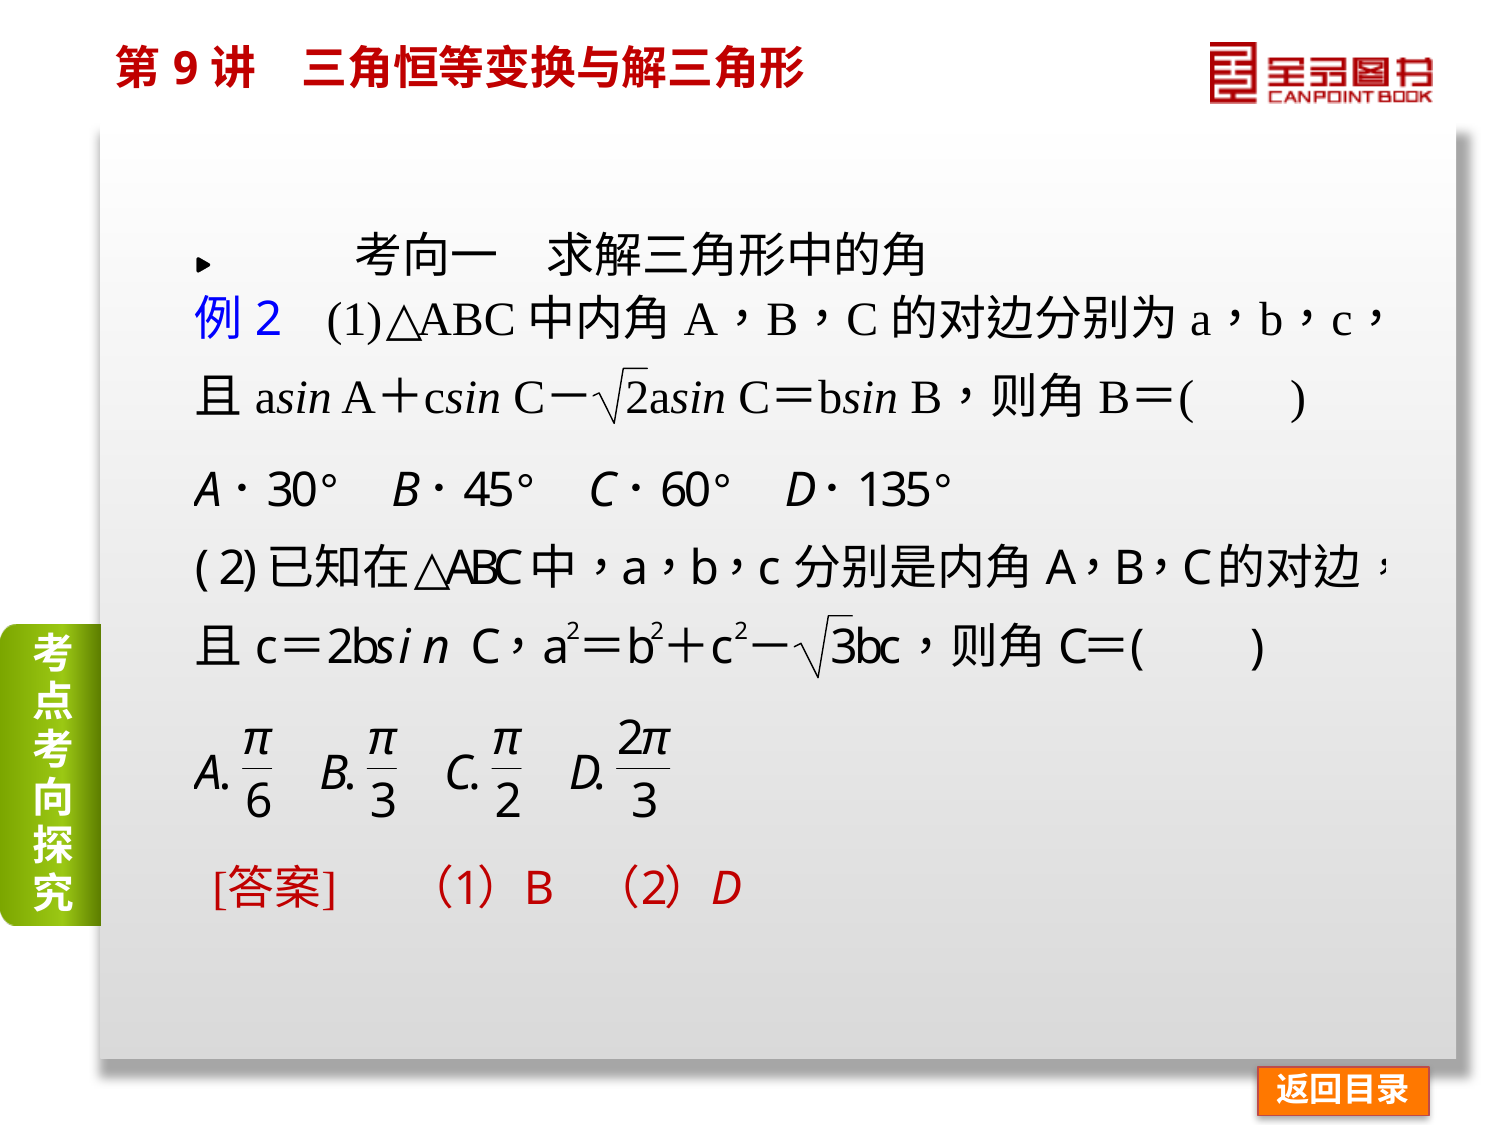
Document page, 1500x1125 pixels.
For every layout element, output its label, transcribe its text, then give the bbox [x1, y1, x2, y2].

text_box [194, 224, 1387, 1116]
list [118, 857, 1209, 1027]
picture [1210, 42, 1433, 104]
picture [0, 623, 101, 927]
text_box 返回目录 [1390, 1066, 1430, 1116]
text_box 第9讲 三角恒等变换与解三角形 [100, 27, 1199, 106]
